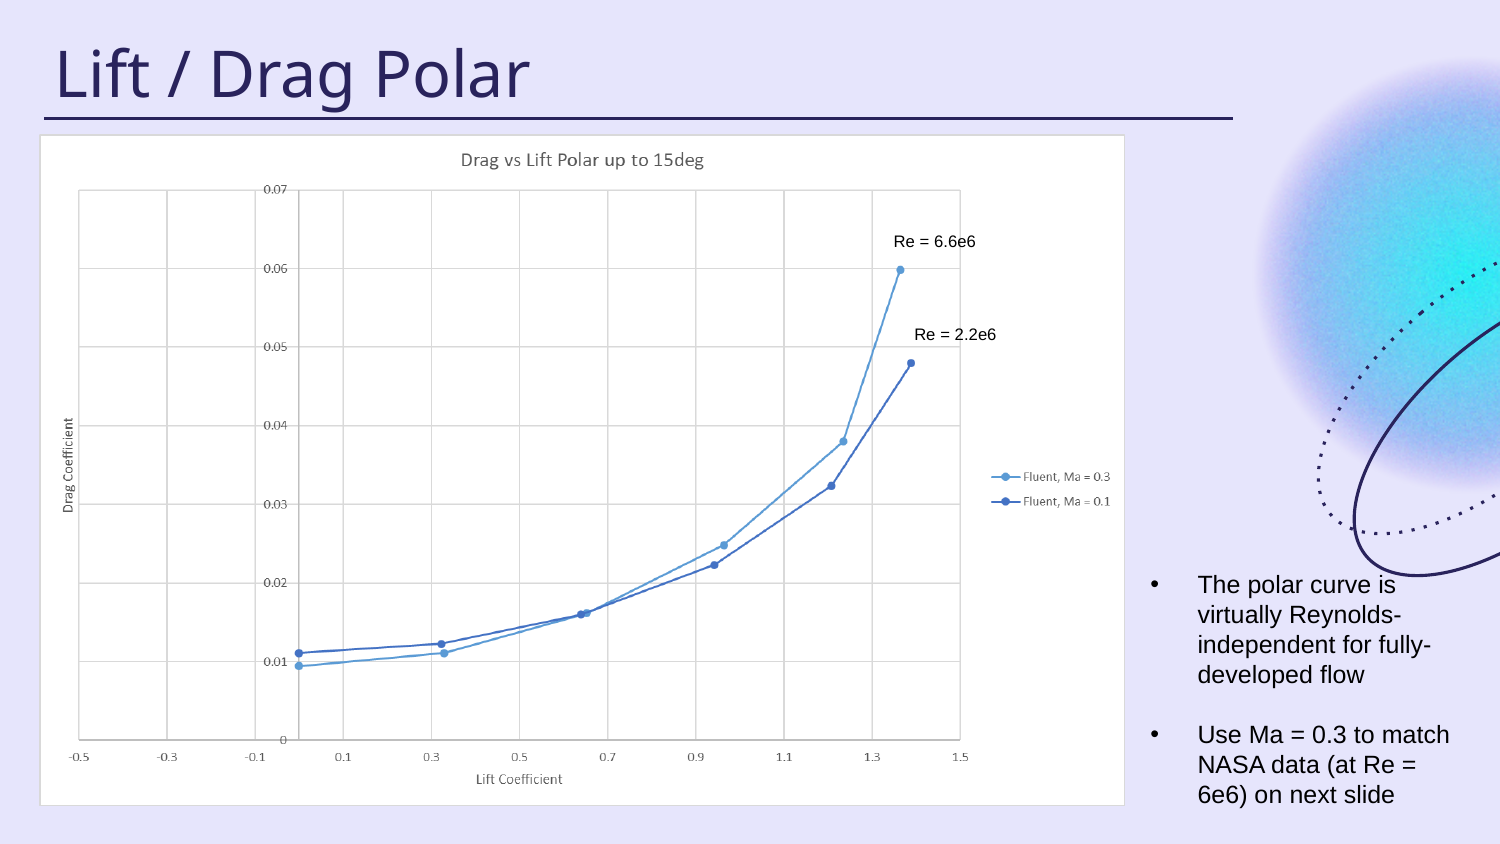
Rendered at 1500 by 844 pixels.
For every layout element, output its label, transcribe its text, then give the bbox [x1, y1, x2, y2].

picture [1194, 0, 1500, 531]
title Lift / Drag Polar [39, 24, 1304, 119]
picture [1356, 326, 1500, 531]
text_box The polar curve is virtually Reynolds-independent for fully-developed flow Use Ma = 0.3 to match NASA data (at Re = 6e6) on next slide [1135, 561, 1472, 816]
picture [39, 134, 1125, 806]
